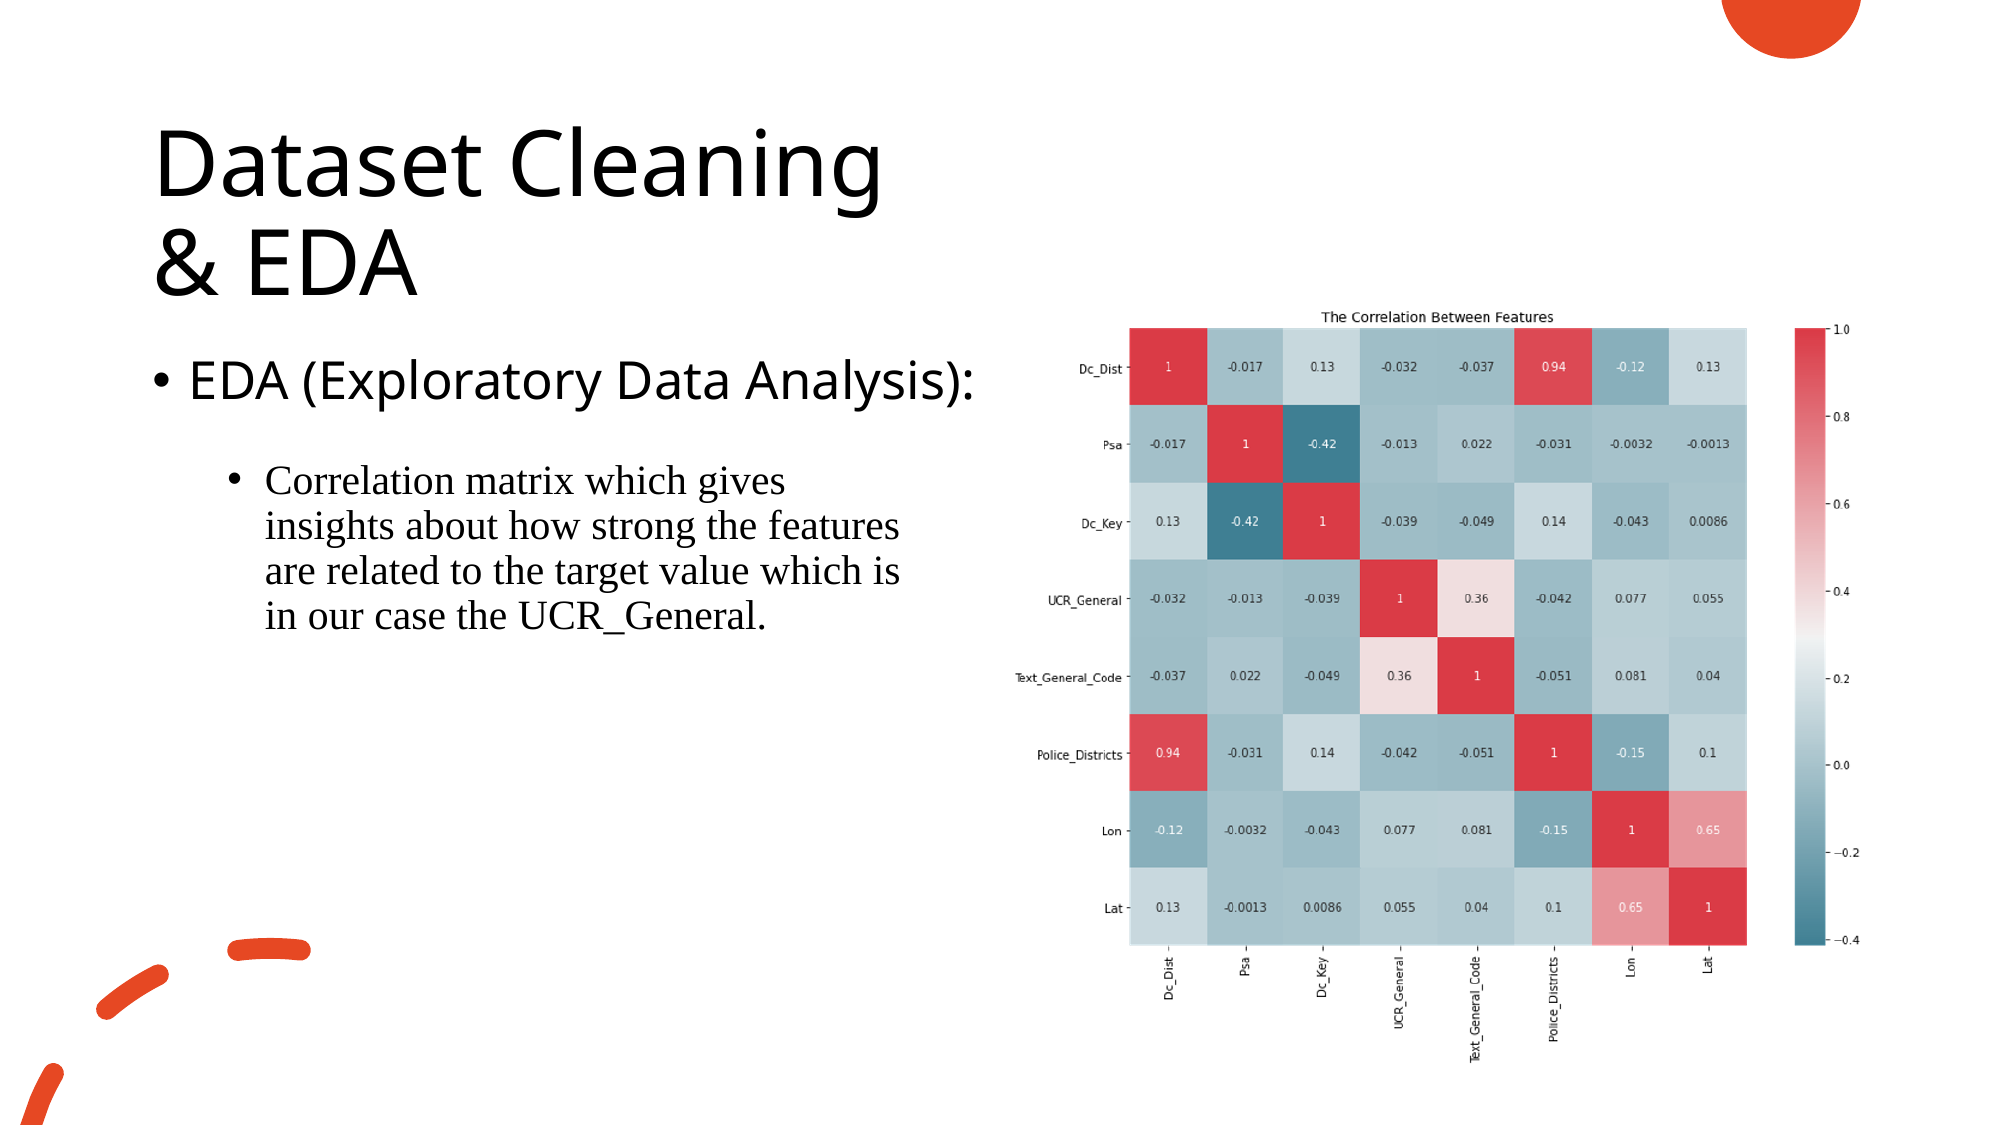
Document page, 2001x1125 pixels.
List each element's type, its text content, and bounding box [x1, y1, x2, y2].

title Dataset Cleaning & EDA [137, 107, 920, 325]
picture [999, 292, 1889, 1070]
text_box Correlation matrix which gives insights about how strong the features are related to the target value which is in our case the UCR_General. [137, 450, 920, 727]
list EDA (Exploratory Data Analysis): [137, 346, 999, 432]
